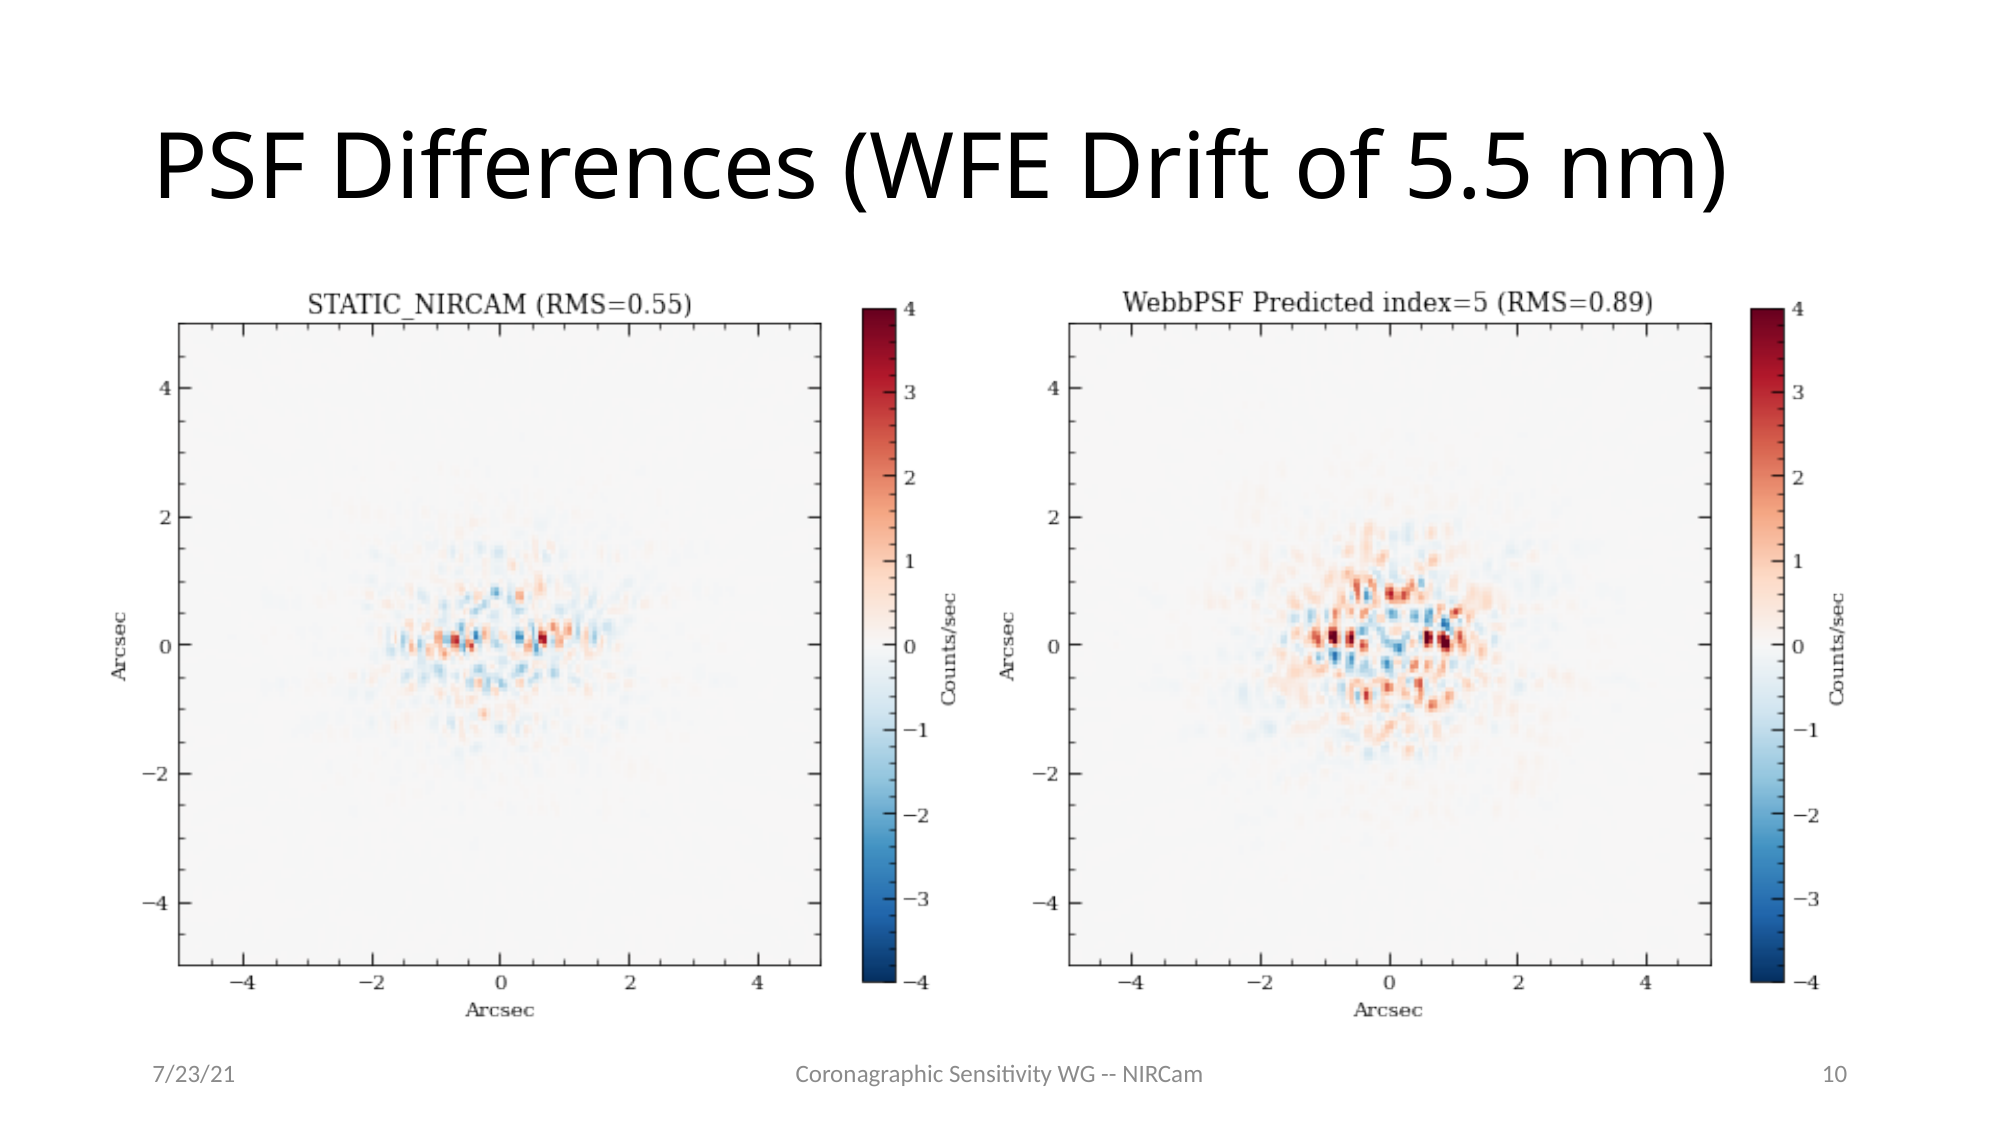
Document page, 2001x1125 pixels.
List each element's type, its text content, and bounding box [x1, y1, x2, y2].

footer Coronagraphic Sensitivity WG -- NIRCam [662, 1042, 1338, 1103]
title PSF Differences (WFE Drift of 5.5 nm) [137, 59, 1863, 277]
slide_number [137, 1042, 588, 1103]
picture [99, 277, 1863, 1034]
slide_number 10 [1412, 1042, 1863, 1103]
